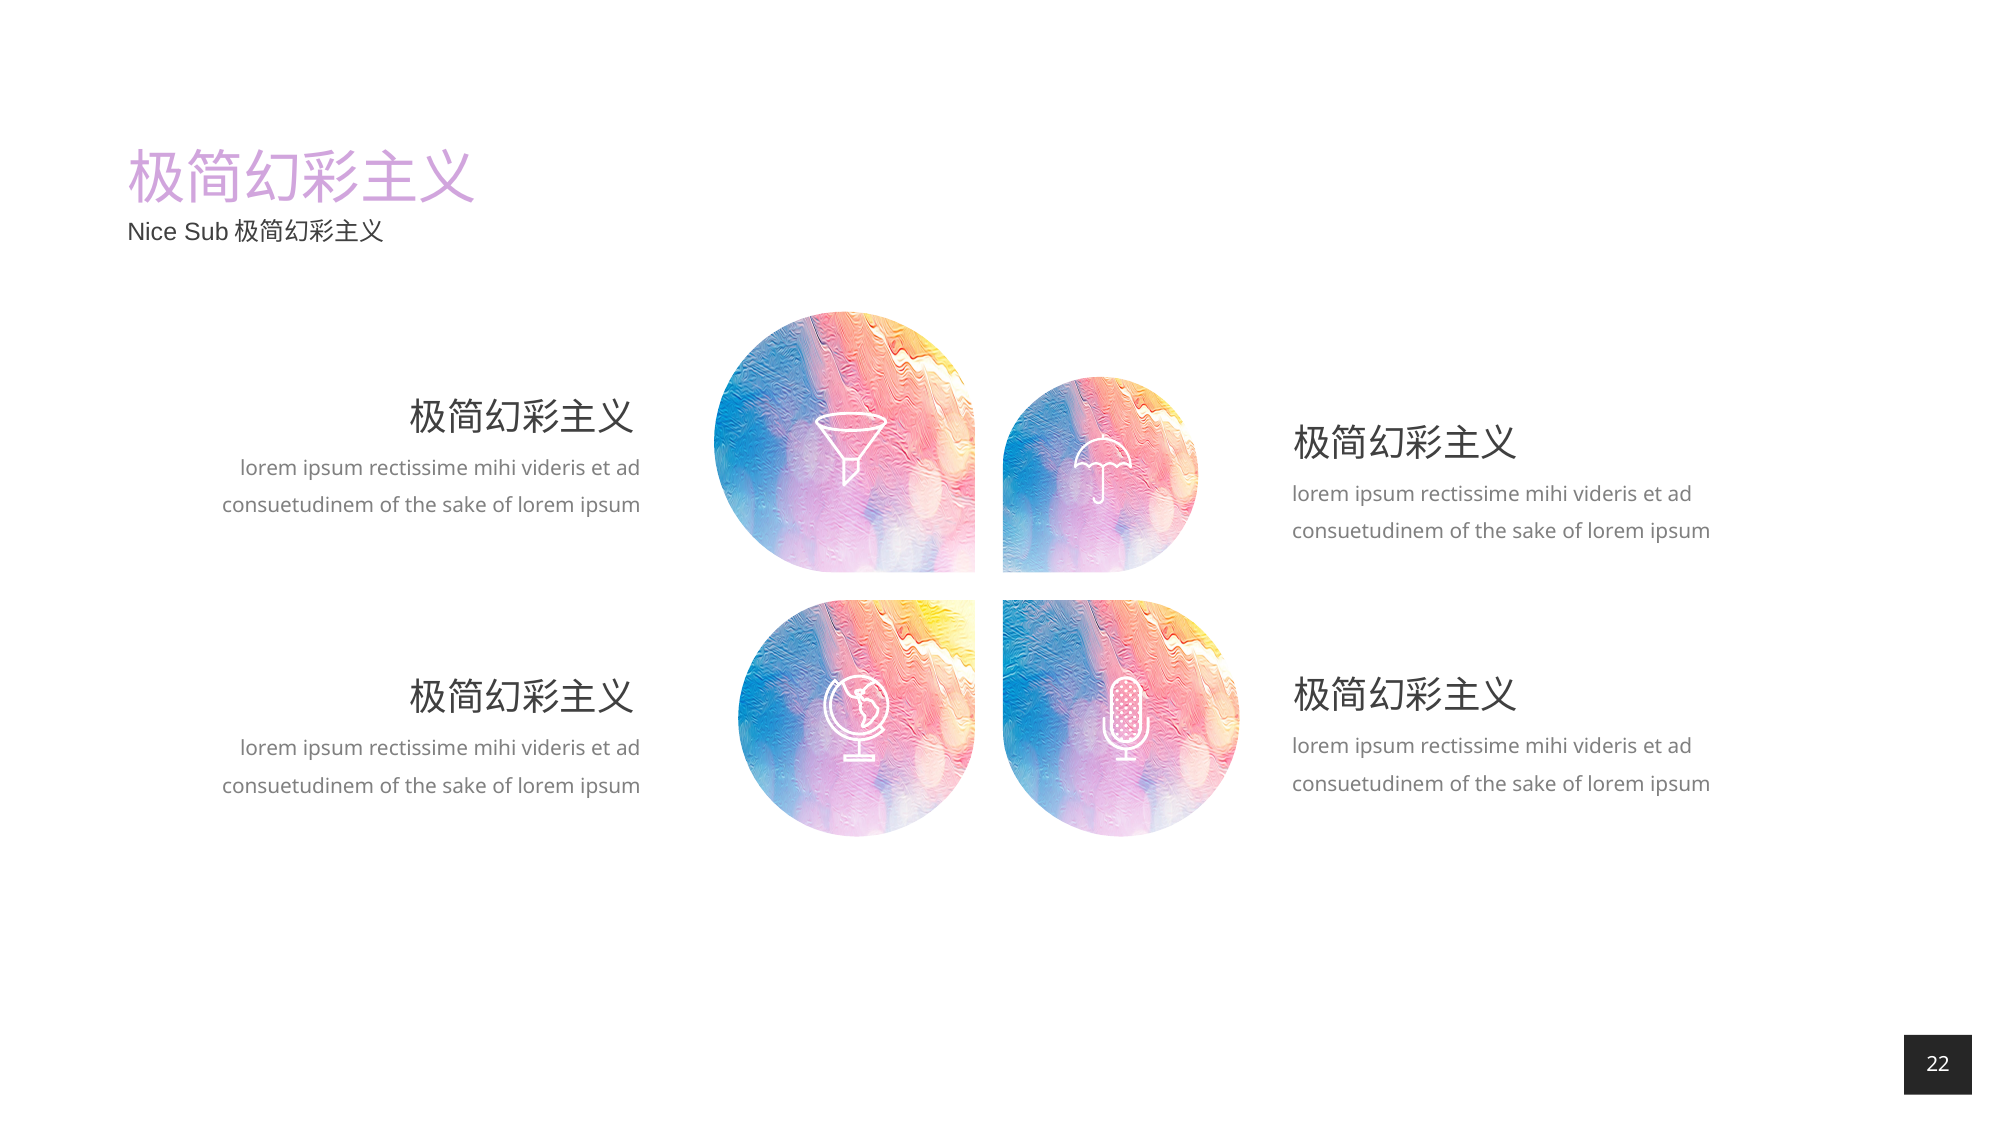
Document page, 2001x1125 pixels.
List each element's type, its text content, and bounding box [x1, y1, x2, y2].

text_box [714, 311, 1240, 837]
text_box lorem ipsum rectissime mihi videris et ad consuetudinem of the sake of lorem ipsum [200, 714, 656, 805]
text_box 极简幻彩主义 [1278, 411, 1534, 472]
text_box lorem ipsum rectissime mihi videris et ad consuetudinem of the sake of lorem ipsum [1277, 460, 1732, 551]
text_box lorem ipsum rectissime mihi videris et ad consuetudinem of the sake of lorem ipsum [200, 434, 656, 525]
subtitle Nice Sub极简幻彩主义 [112, 208, 1613, 259]
text_box 极简幻彩主义 [394, 665, 650, 726]
text_box lorem ipsum rectissime mihi videris et ad consuetudinem of the sake of lorem ipsum [1277, 713, 1732, 803]
title 极简幻彩主义 [112, 115, 1613, 208]
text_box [1102, 676, 1150, 761]
text_box 极简幻彩主义 [394, 385, 650, 446]
slide_number 22 [1904, 1034, 1972, 1095]
text_box 极简幻彩主义 [1278, 664, 1534, 724]
